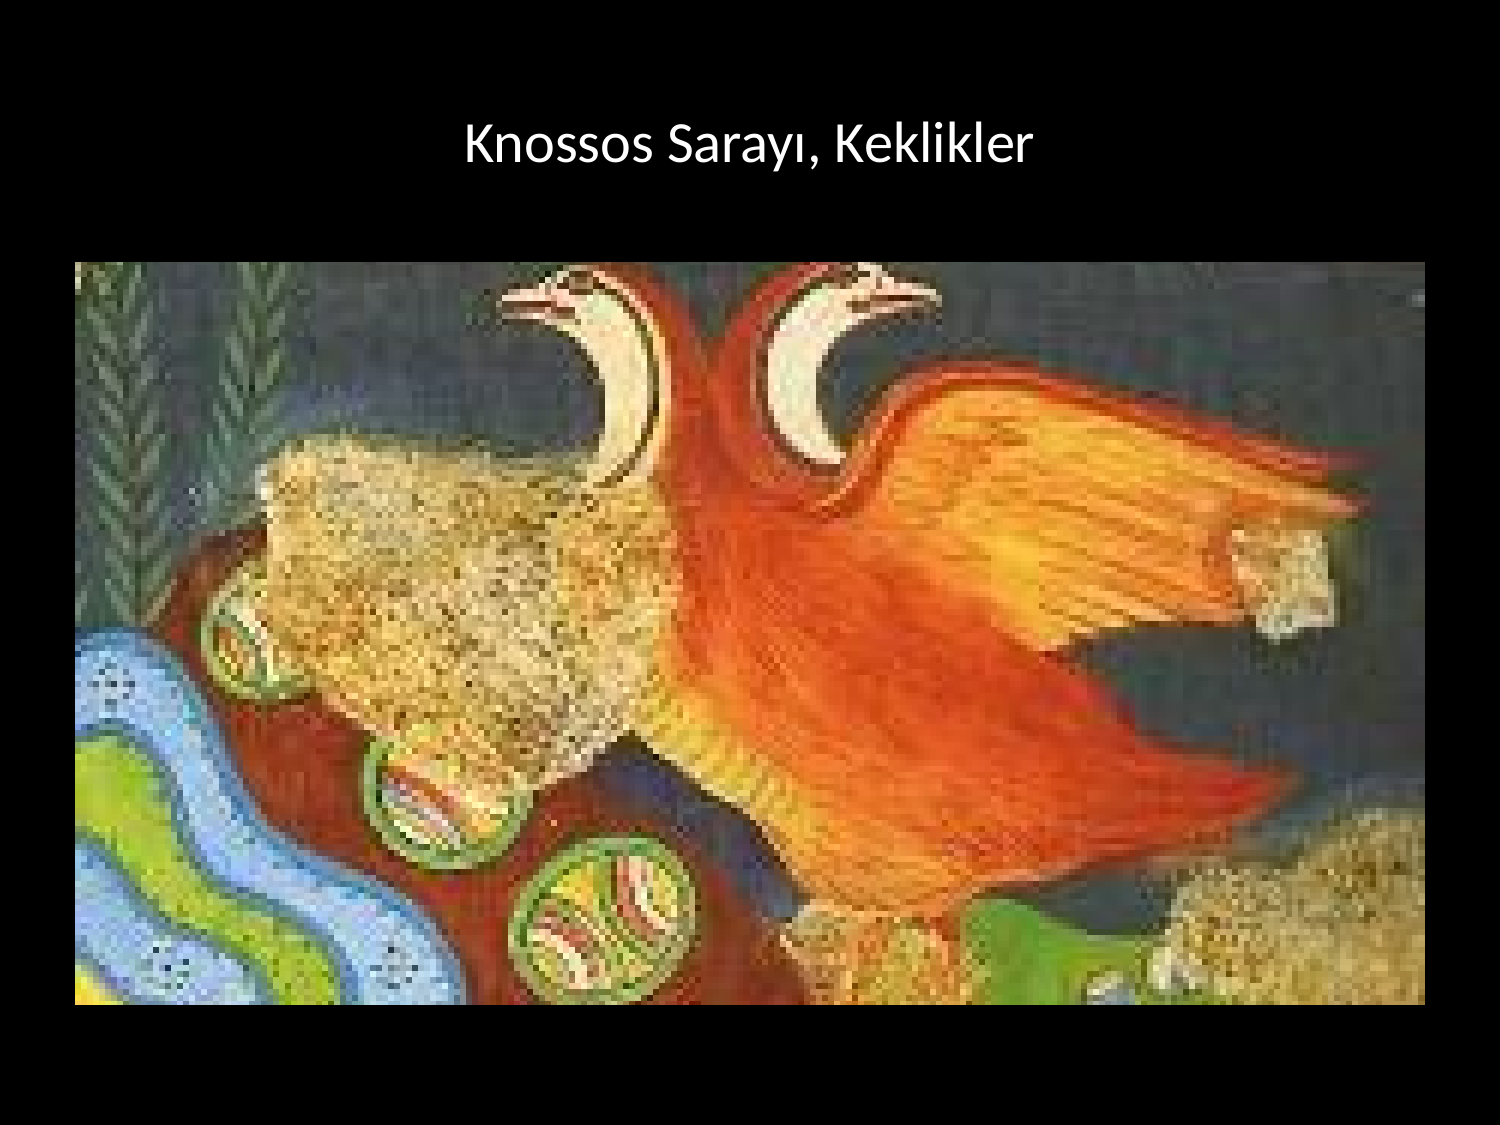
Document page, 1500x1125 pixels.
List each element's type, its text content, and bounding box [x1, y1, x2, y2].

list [74, 262, 1426, 1006]
title Knossos Sarayı, Keklikler [75, 45, 1425, 233]
